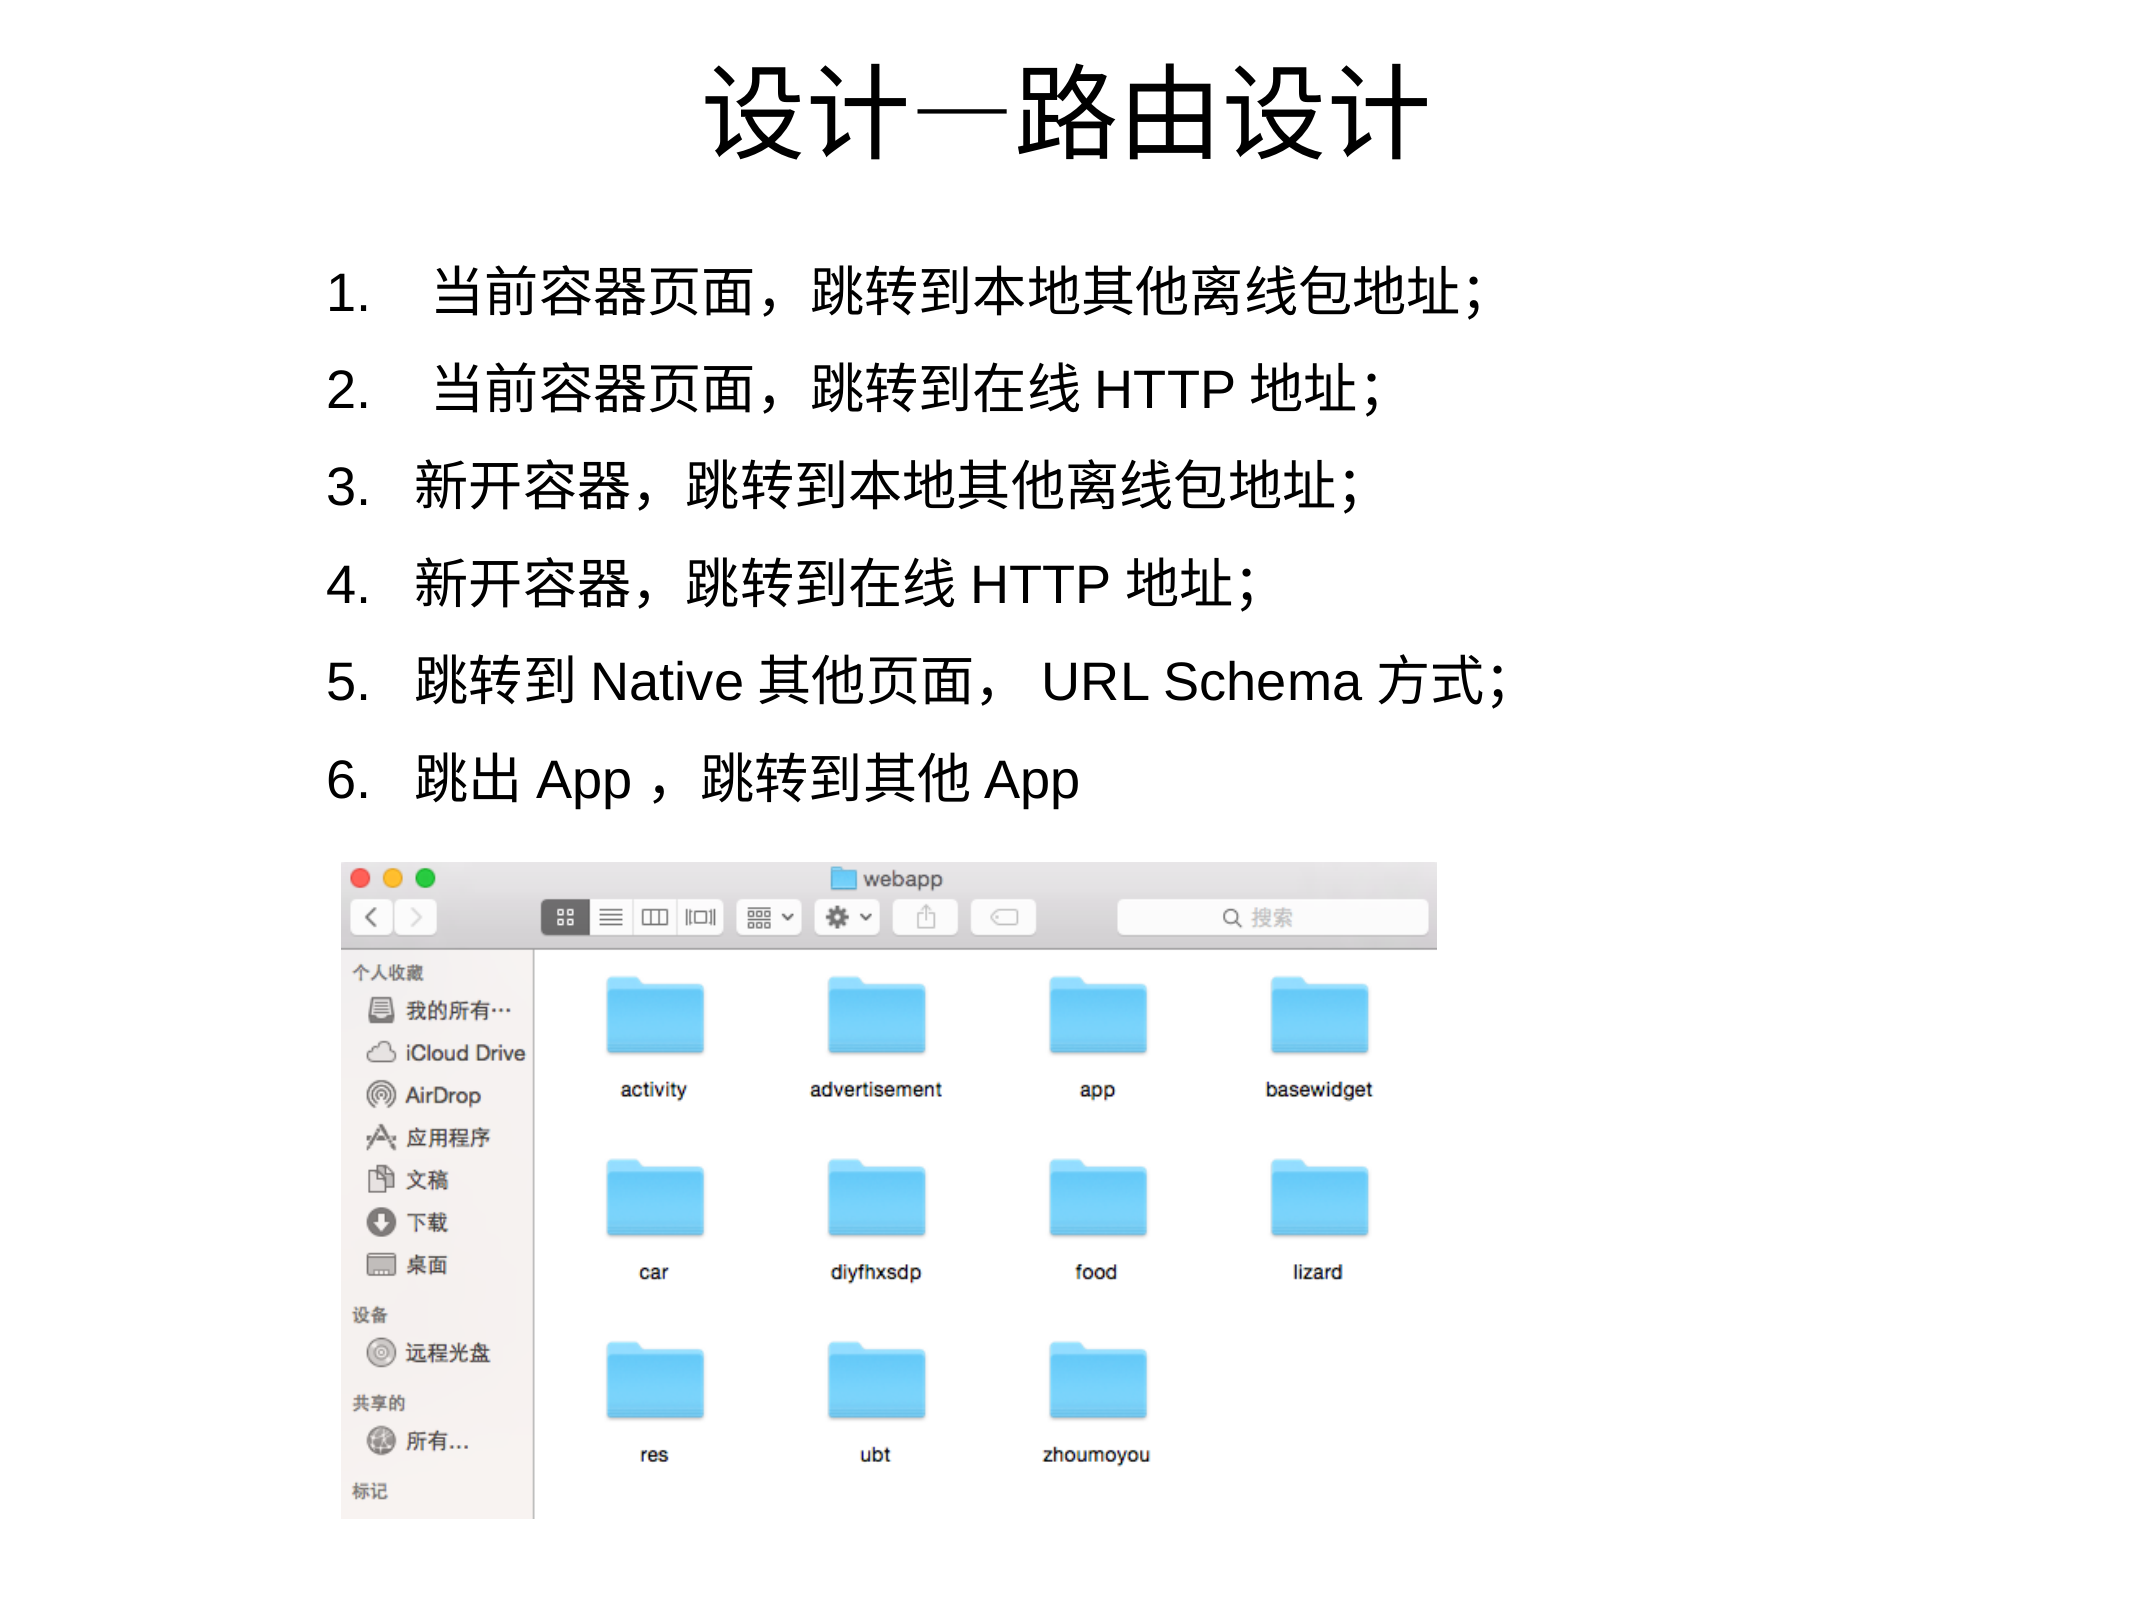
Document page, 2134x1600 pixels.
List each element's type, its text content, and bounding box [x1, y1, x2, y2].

picture [340, 862, 1437, 1520]
title 设计—路由设计 [0, 0, 2134, 218]
text_box 当前容器页面，跳转到本地其他离线包地址； 当前容器页面，跳转到在线HTTP地址； 3. 新开容器，跳转到本地其他离线包地址； 4. 新开容器，跳转到在线HTTP地址； 5. 跳转到Native其他页面，URL Schema方式； 6. 跳出App，跳转到其他App [318, 216, 1548, 818]
